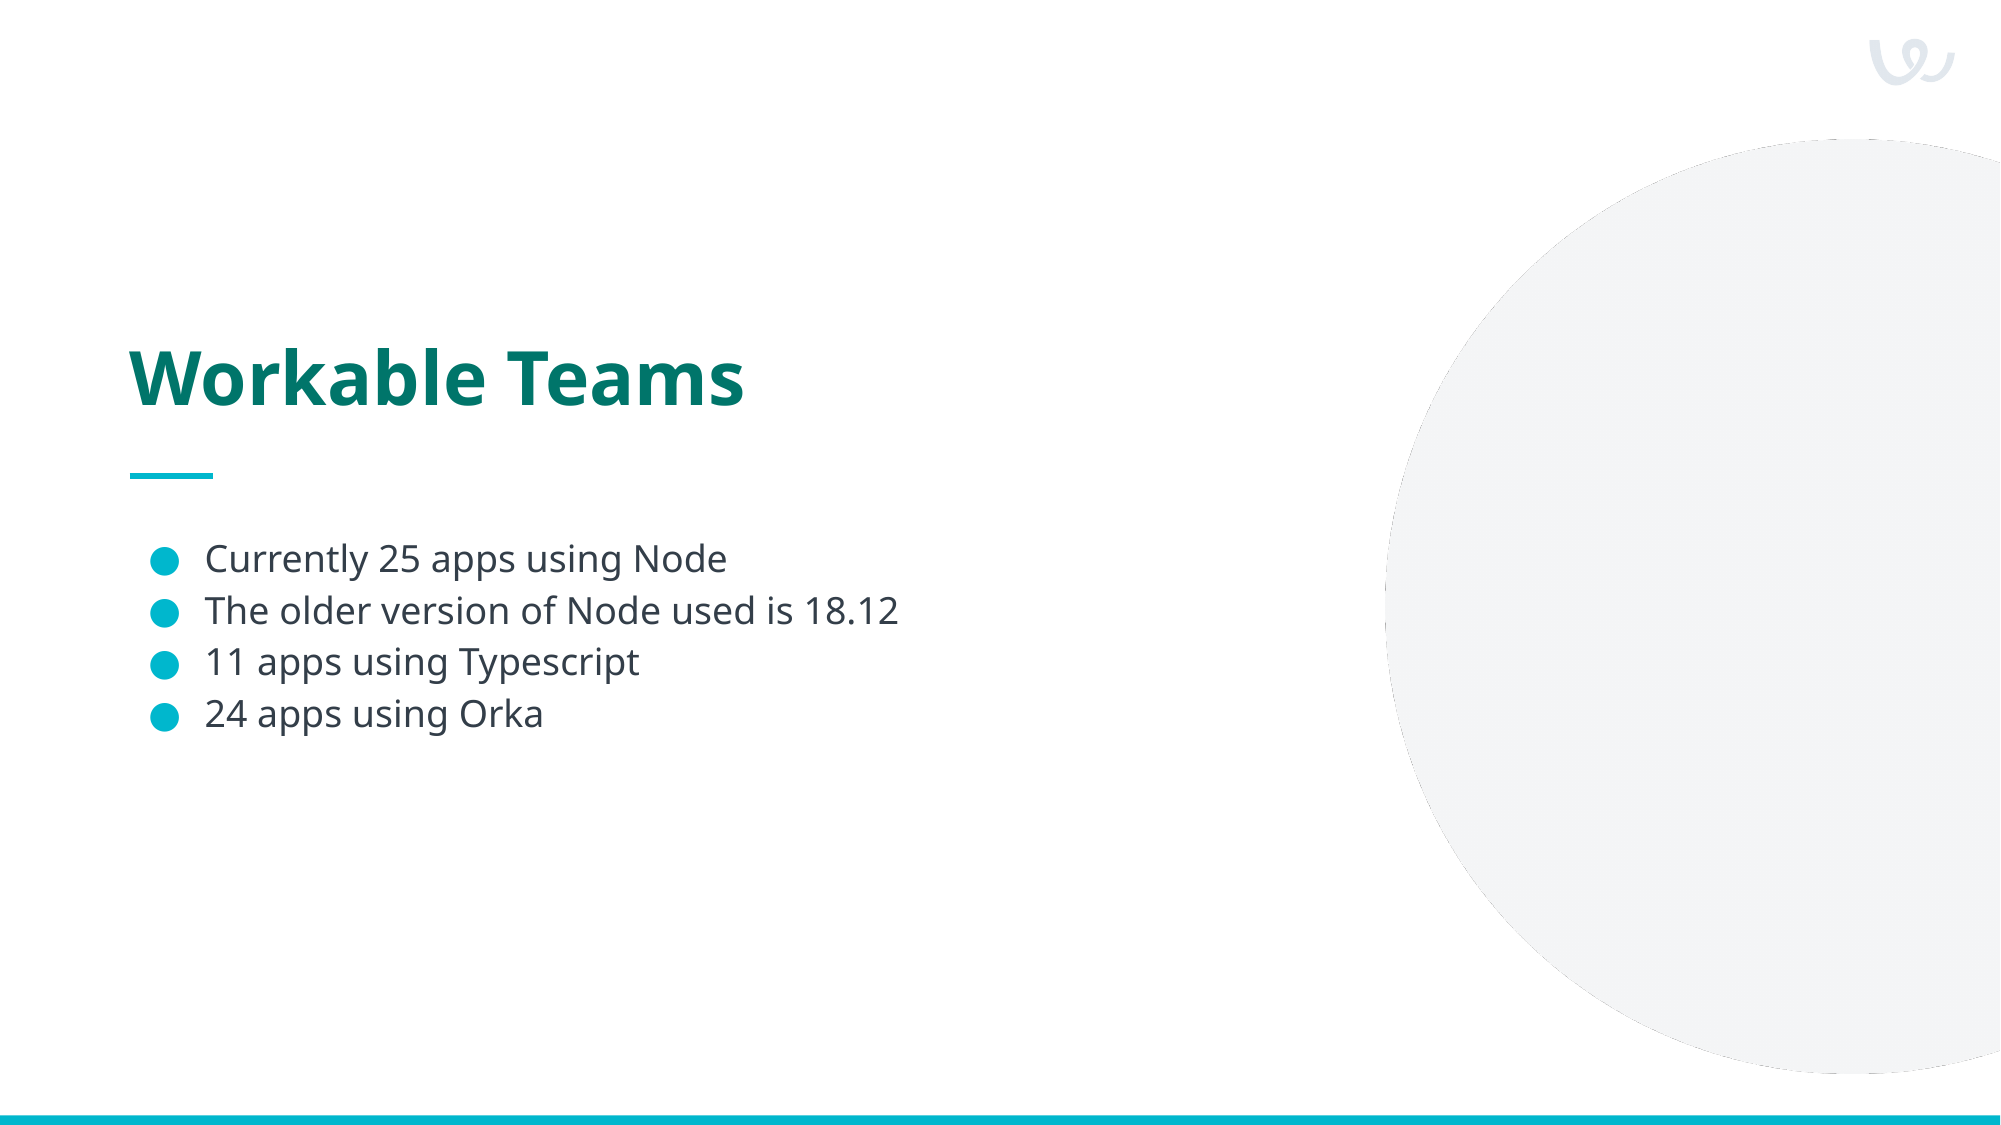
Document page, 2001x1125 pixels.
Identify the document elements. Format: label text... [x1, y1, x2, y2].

list Currently 25 apps using Node The older version of Node used is 18.12 11 apps using Typescript 24 apps using Orka [129, 528, 1265, 905]
picture [1385, 139, 2000, 1074]
picture [1859, 26, 1965, 97]
title Workable Teams [129, 330, 1341, 436]
